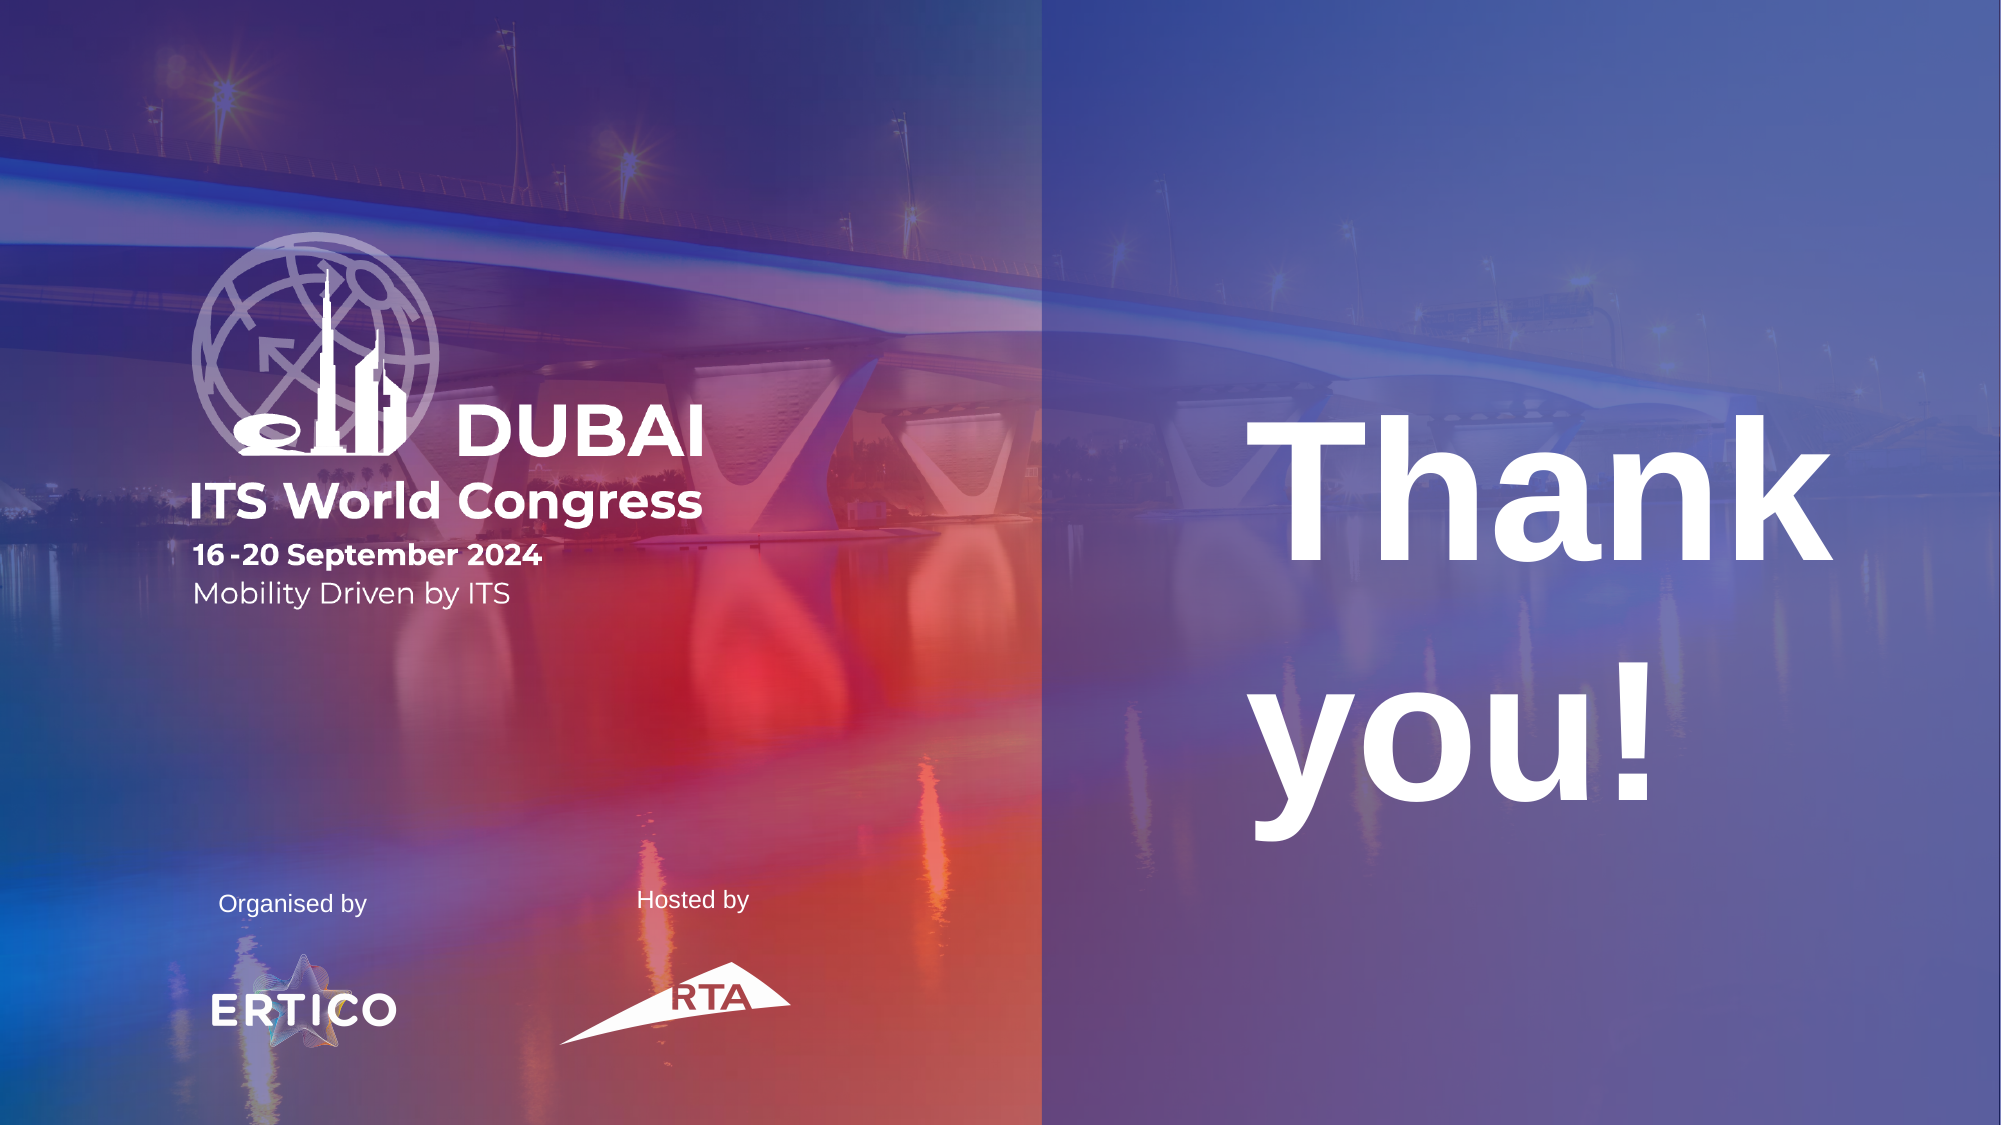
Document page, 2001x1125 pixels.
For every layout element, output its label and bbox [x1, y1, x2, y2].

picture [0, 0, 1041, 1125]
